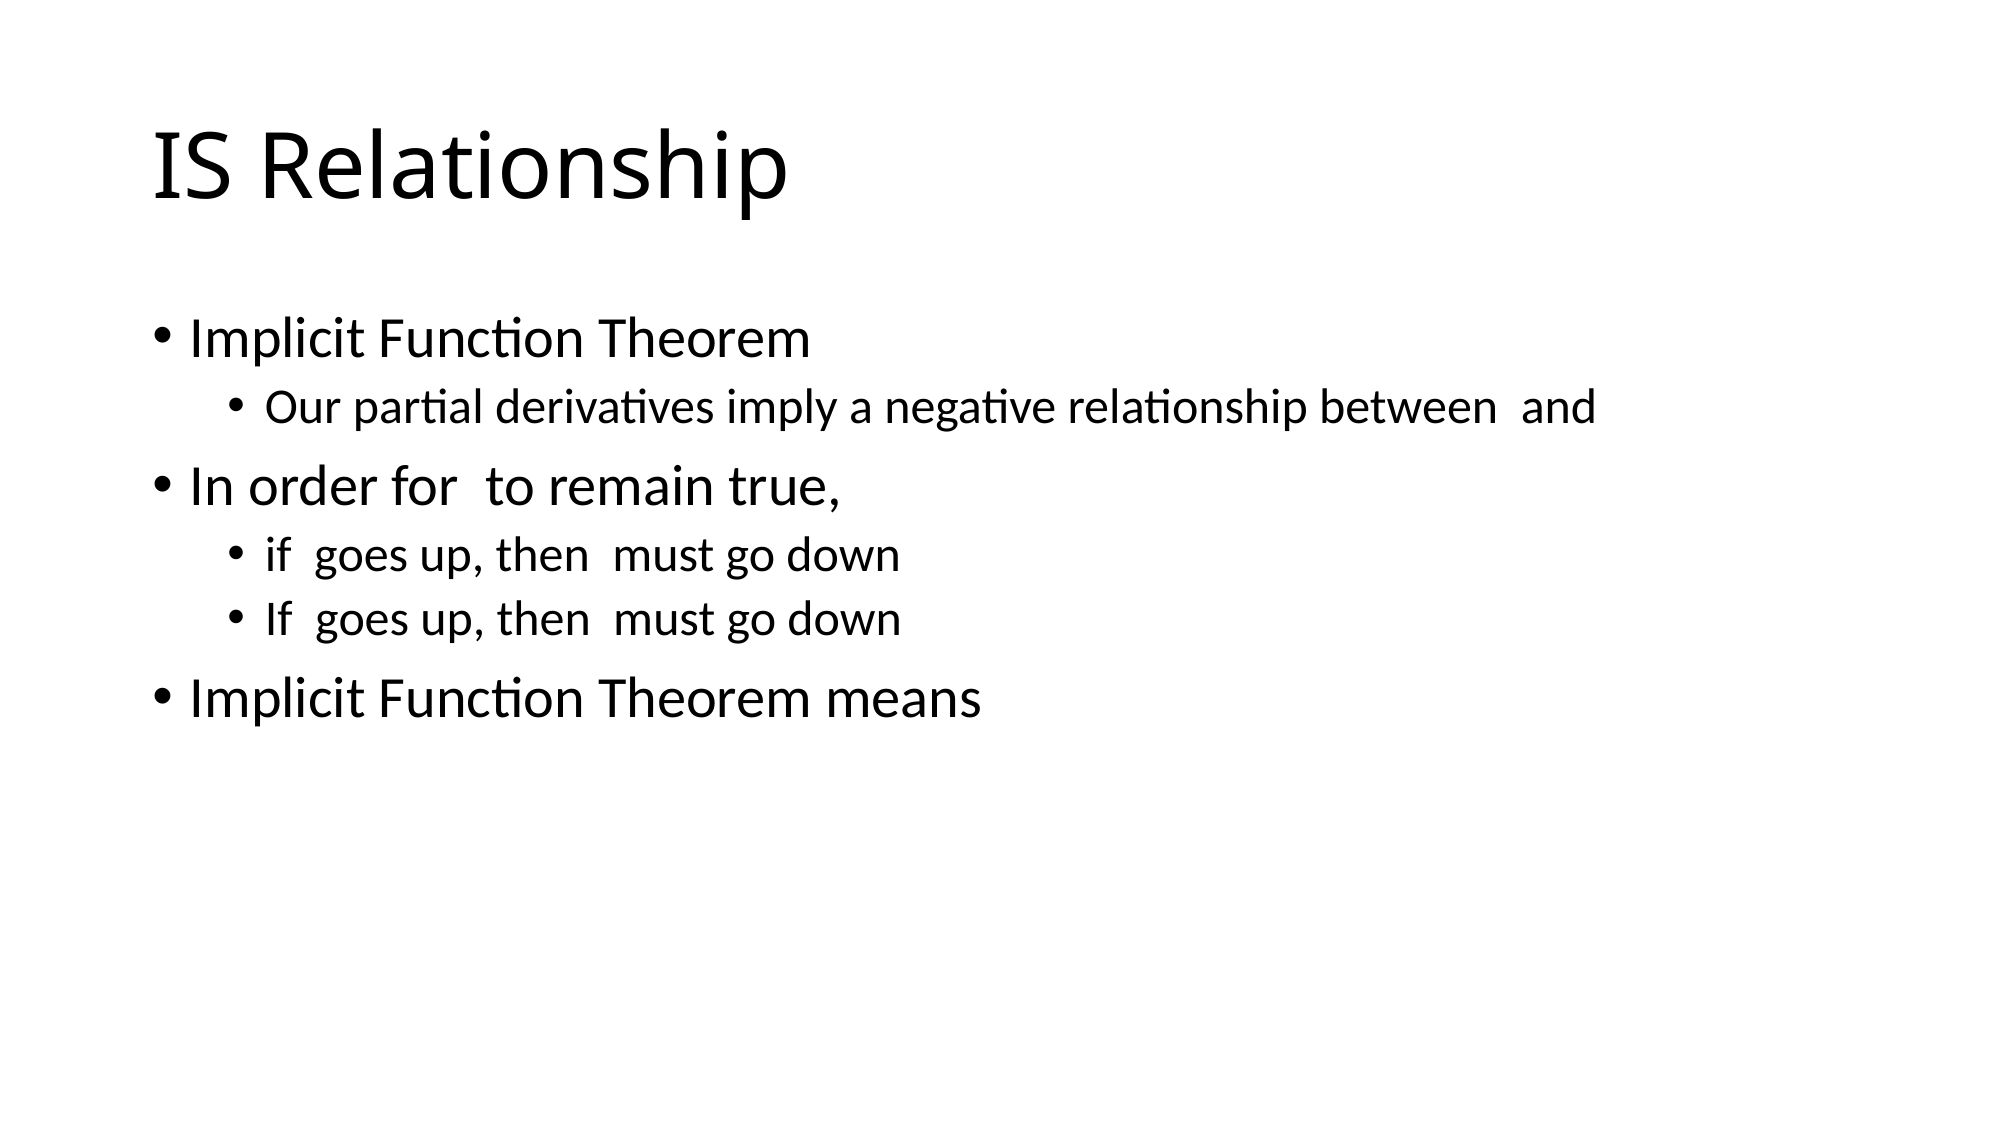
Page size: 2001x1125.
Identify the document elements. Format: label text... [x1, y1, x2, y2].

title IS Relationship [137, 59, 1863, 278]
